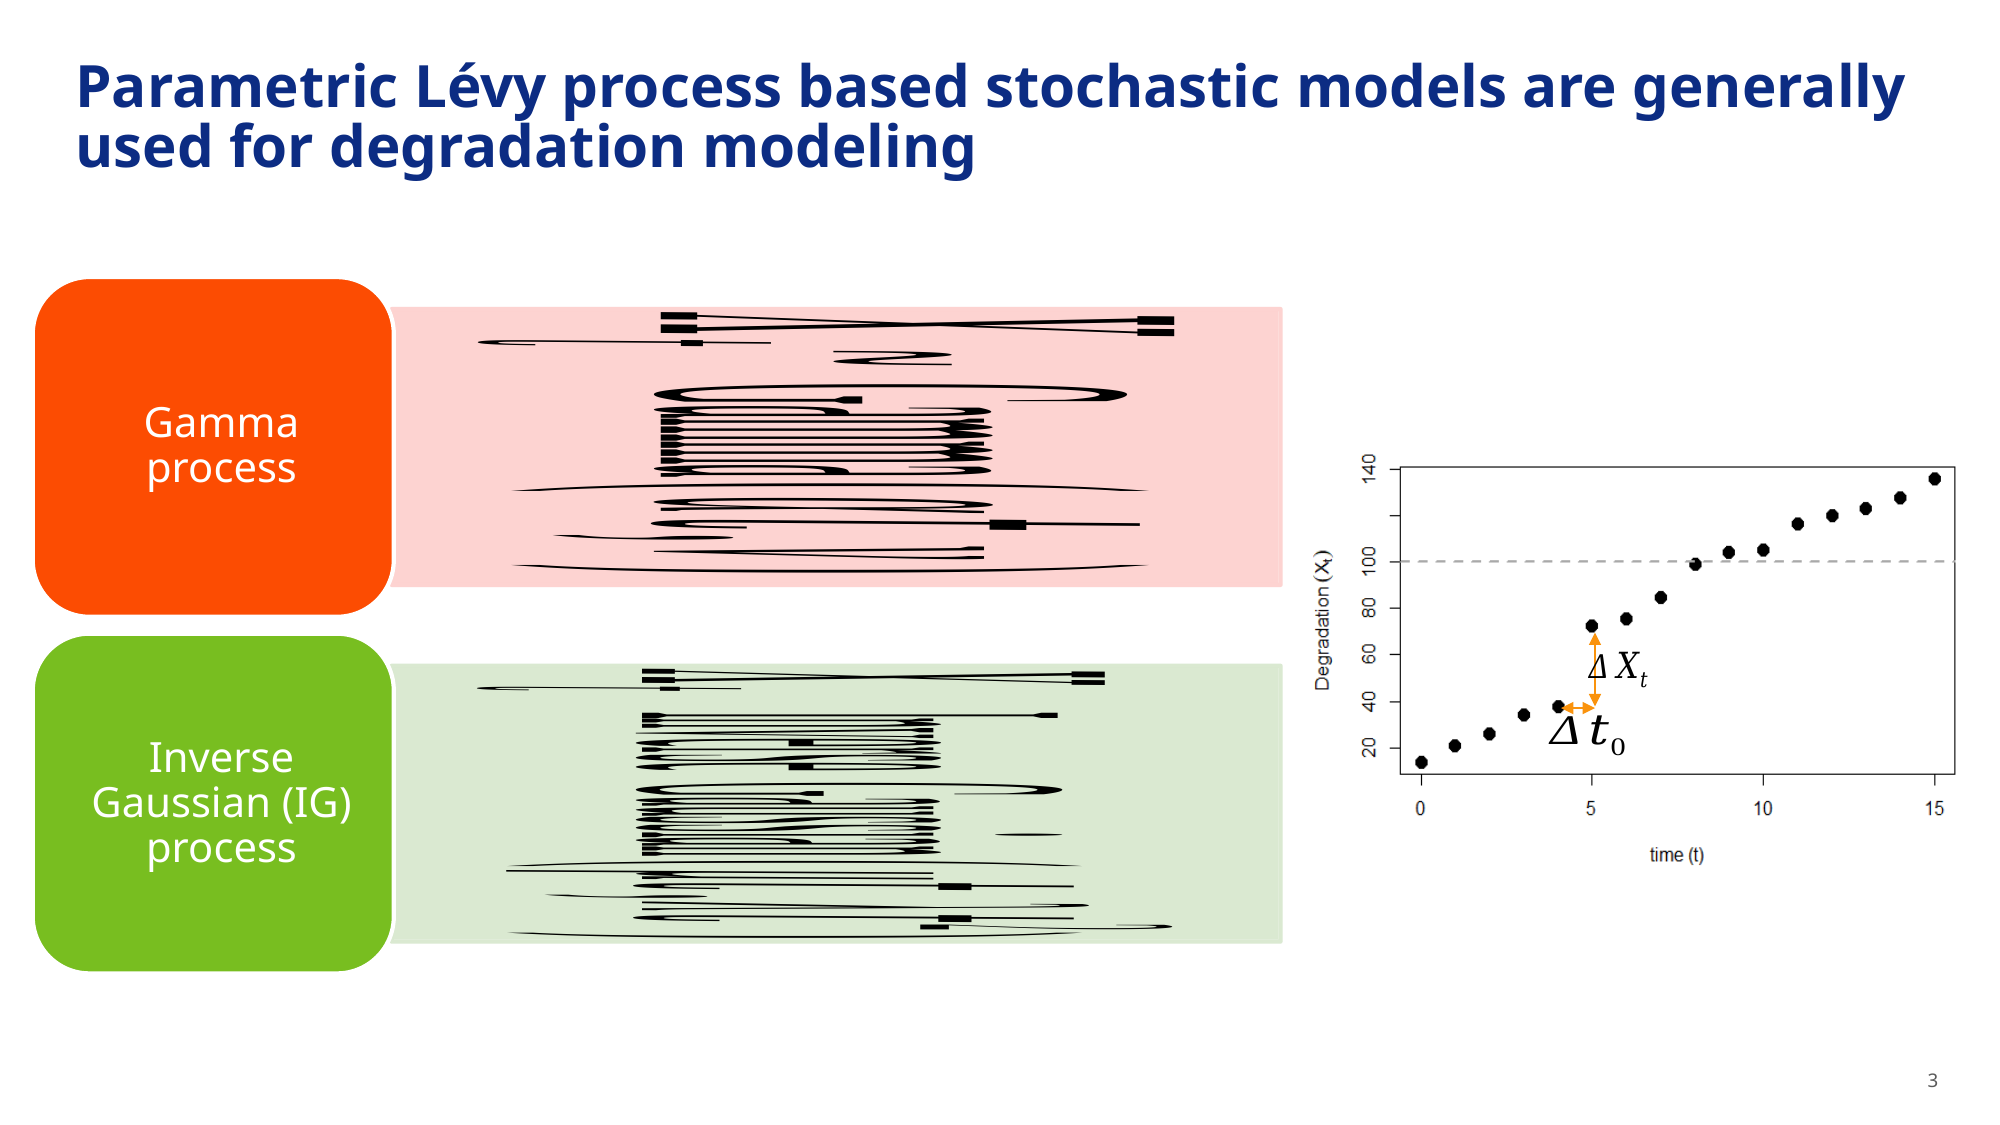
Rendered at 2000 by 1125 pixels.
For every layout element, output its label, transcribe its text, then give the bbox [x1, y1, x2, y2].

title Parametric Lévy process based stochastic models are generally used for degradation modeling [60, 52, 1945, 278]
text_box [1313, 374, 2000, 890]
slide_number 3 [1912, 1061, 1989, 1103]
